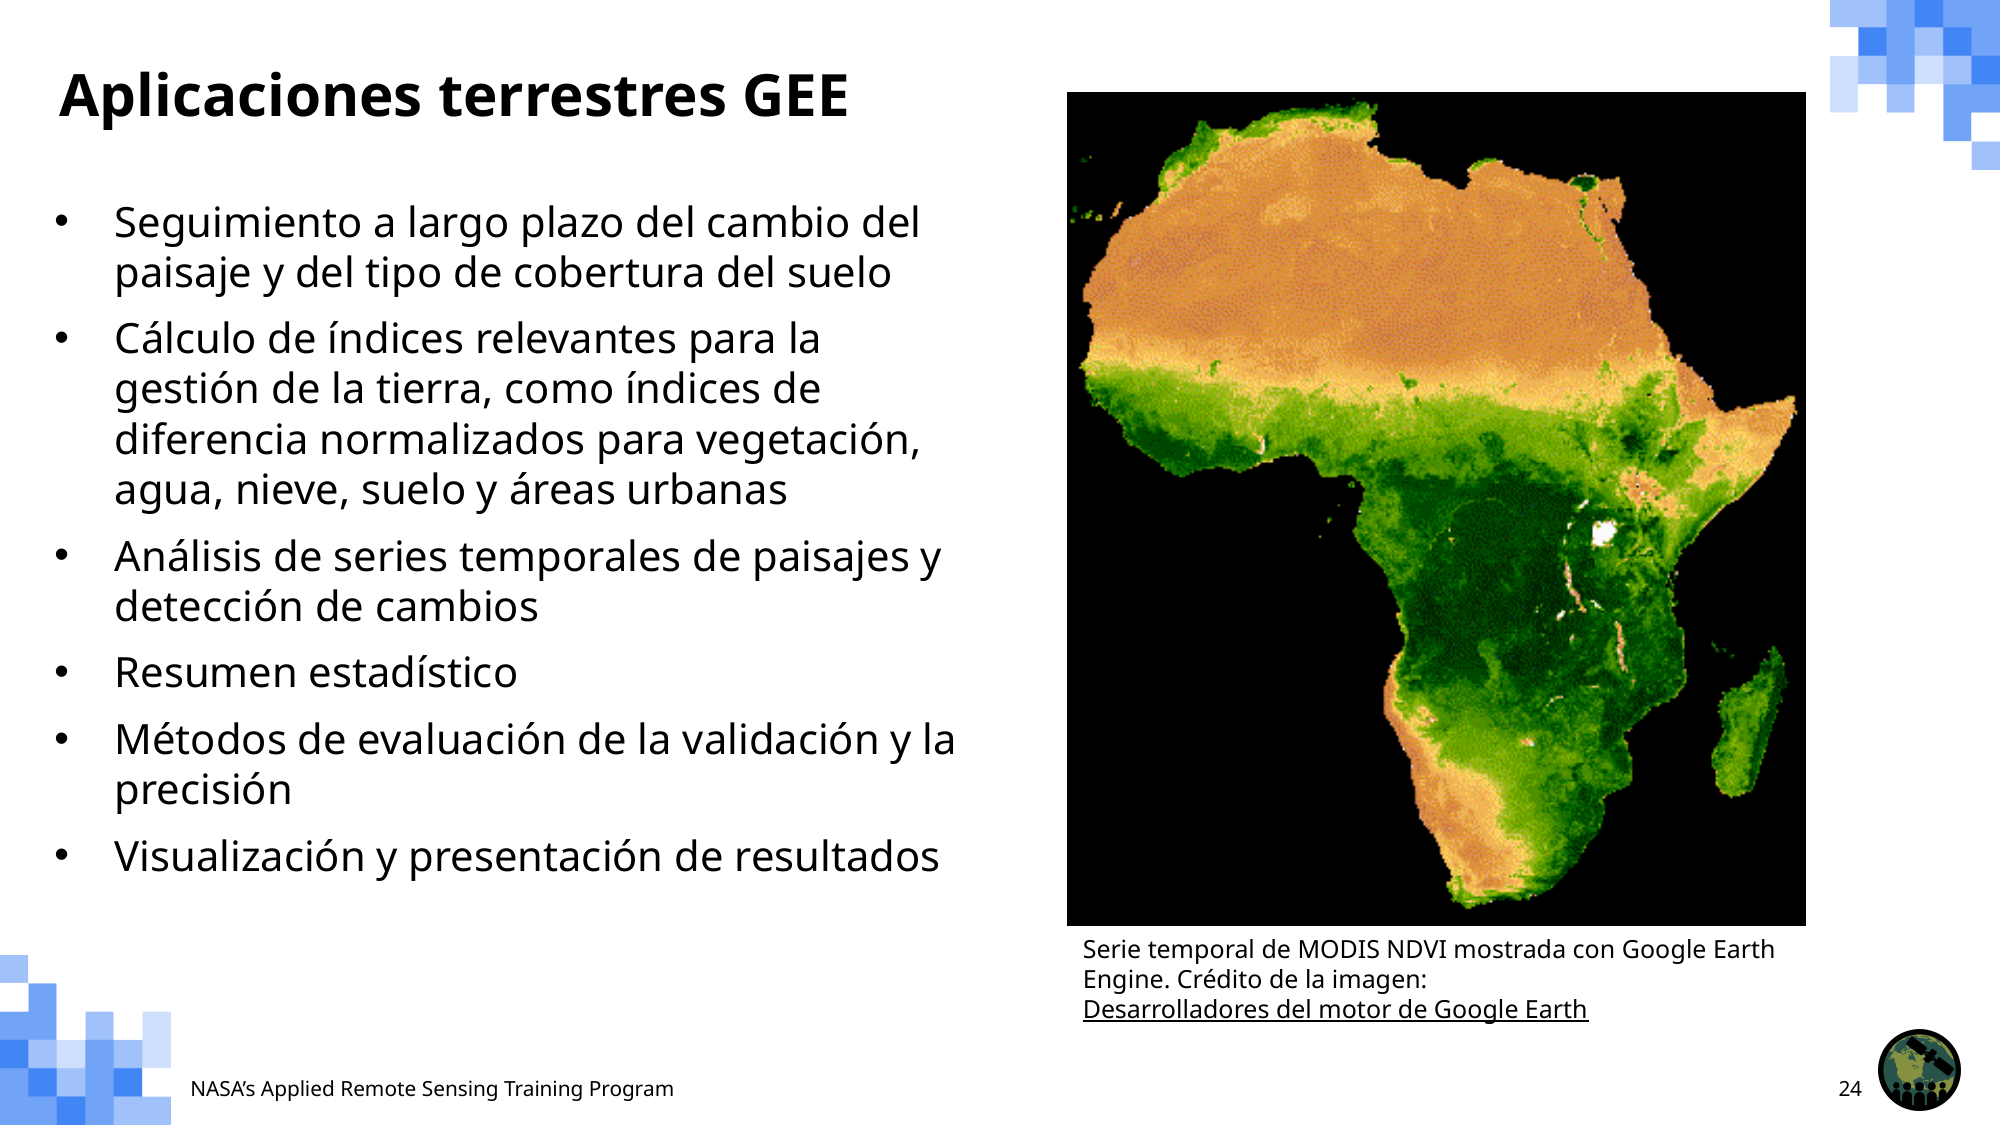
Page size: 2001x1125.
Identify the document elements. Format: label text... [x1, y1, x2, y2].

picture [1067, 92, 1806, 927]
list Seguimiento a largo plazo del cambio del paisaje y del tipo de cobertura del suelo Cálculo de índices relevantes para la gestión de la tierra, como índices de diferencia normalizados para vegetación, agua, nieve, suelo y áreas urbanas Análisis de series temporales de paisajes y detección de cambios Resumen estadístico Métodos de evaluación de la validación y la precisión Visualización y presentación de resultados [39, 185, 993, 1030]
picture [1878, 1029, 1961, 1111]
picture [0, 955, 171, 1125]
picture [1830, 0, 2000, 170]
text_box Serie temporal de MODIS NDVI mostrada con Google Earth Engine. Crédito de la imagen: Desarrolladores del motor de Google Earth [1067, 934, 1806, 1036]
title Aplicaciones terrestres GEE [39, 45, 1961, 140]
